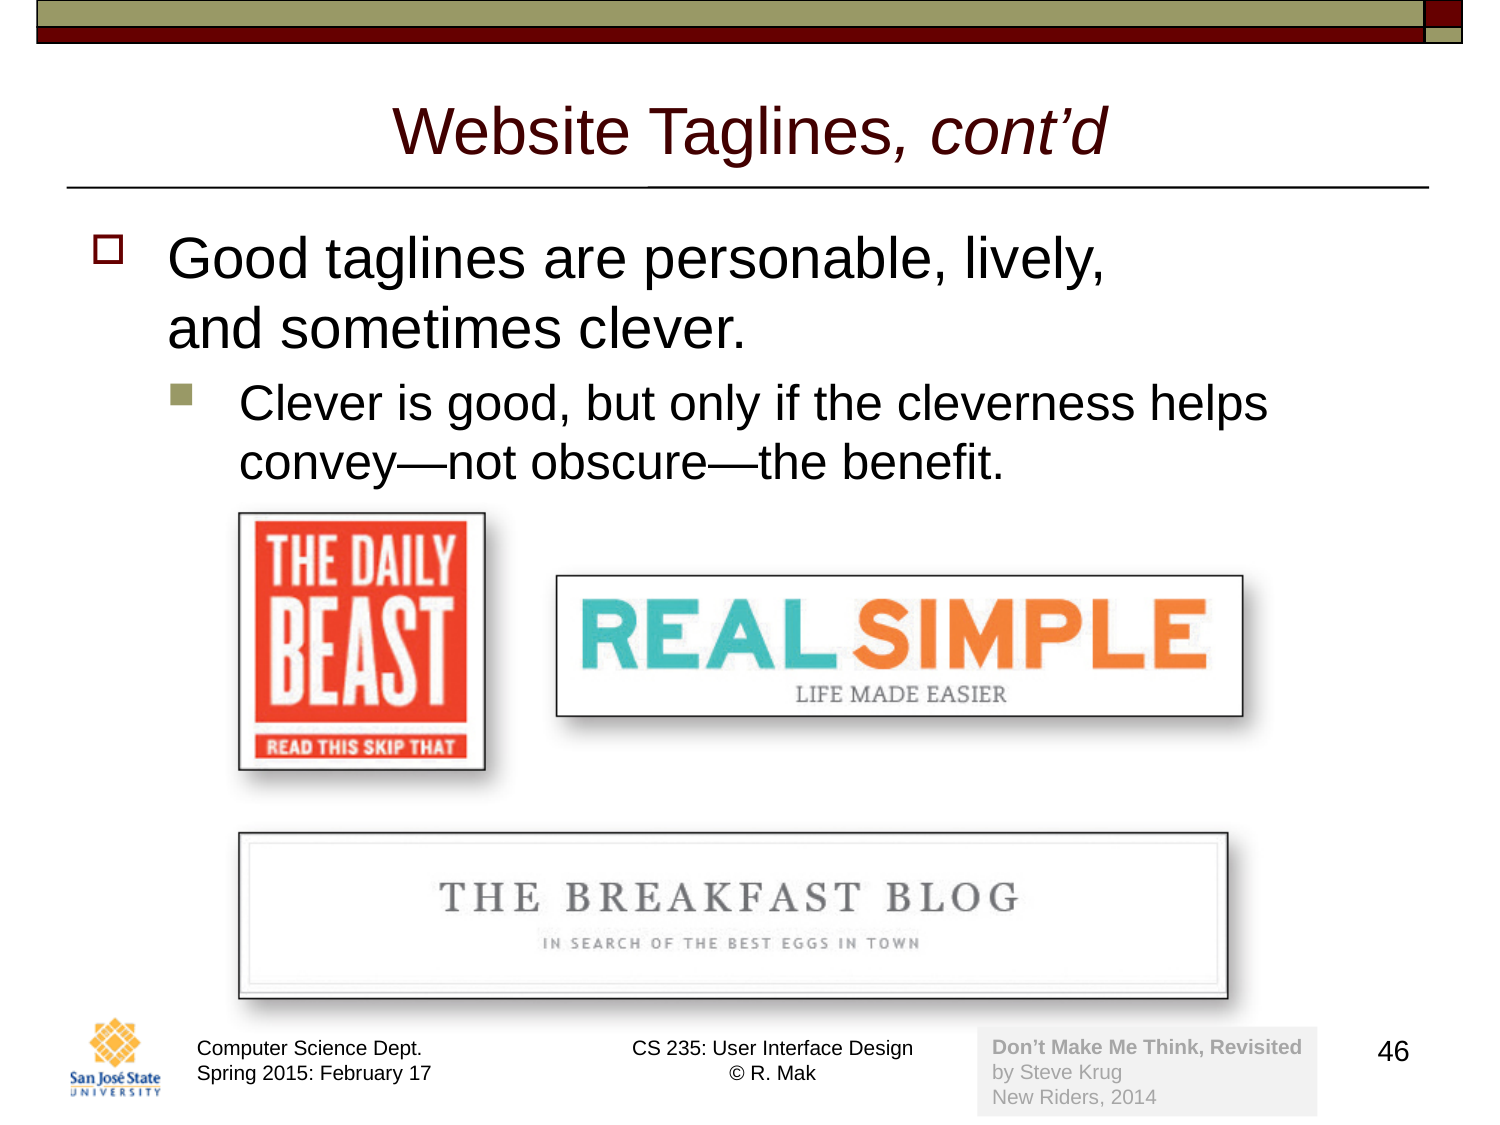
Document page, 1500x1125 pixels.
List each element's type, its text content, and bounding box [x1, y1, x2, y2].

slide_number 46 [1279, 1025, 1425, 1100]
text_box Don’t Make Me Think, Revisited by Steve Krug New Riders, 2014 [977, 1026, 1318, 1117]
picture [224, 502, 1276, 1034]
list Good taglines are personable, lively, and sometimes clever. Clever is good, but only if the cleverness helps convey—not obscure—the benefit. [75, 212, 1425, 503]
title Website Taglines, cont’d [75, 67, 1425, 175]
picture [60, 1012, 166, 1112]
